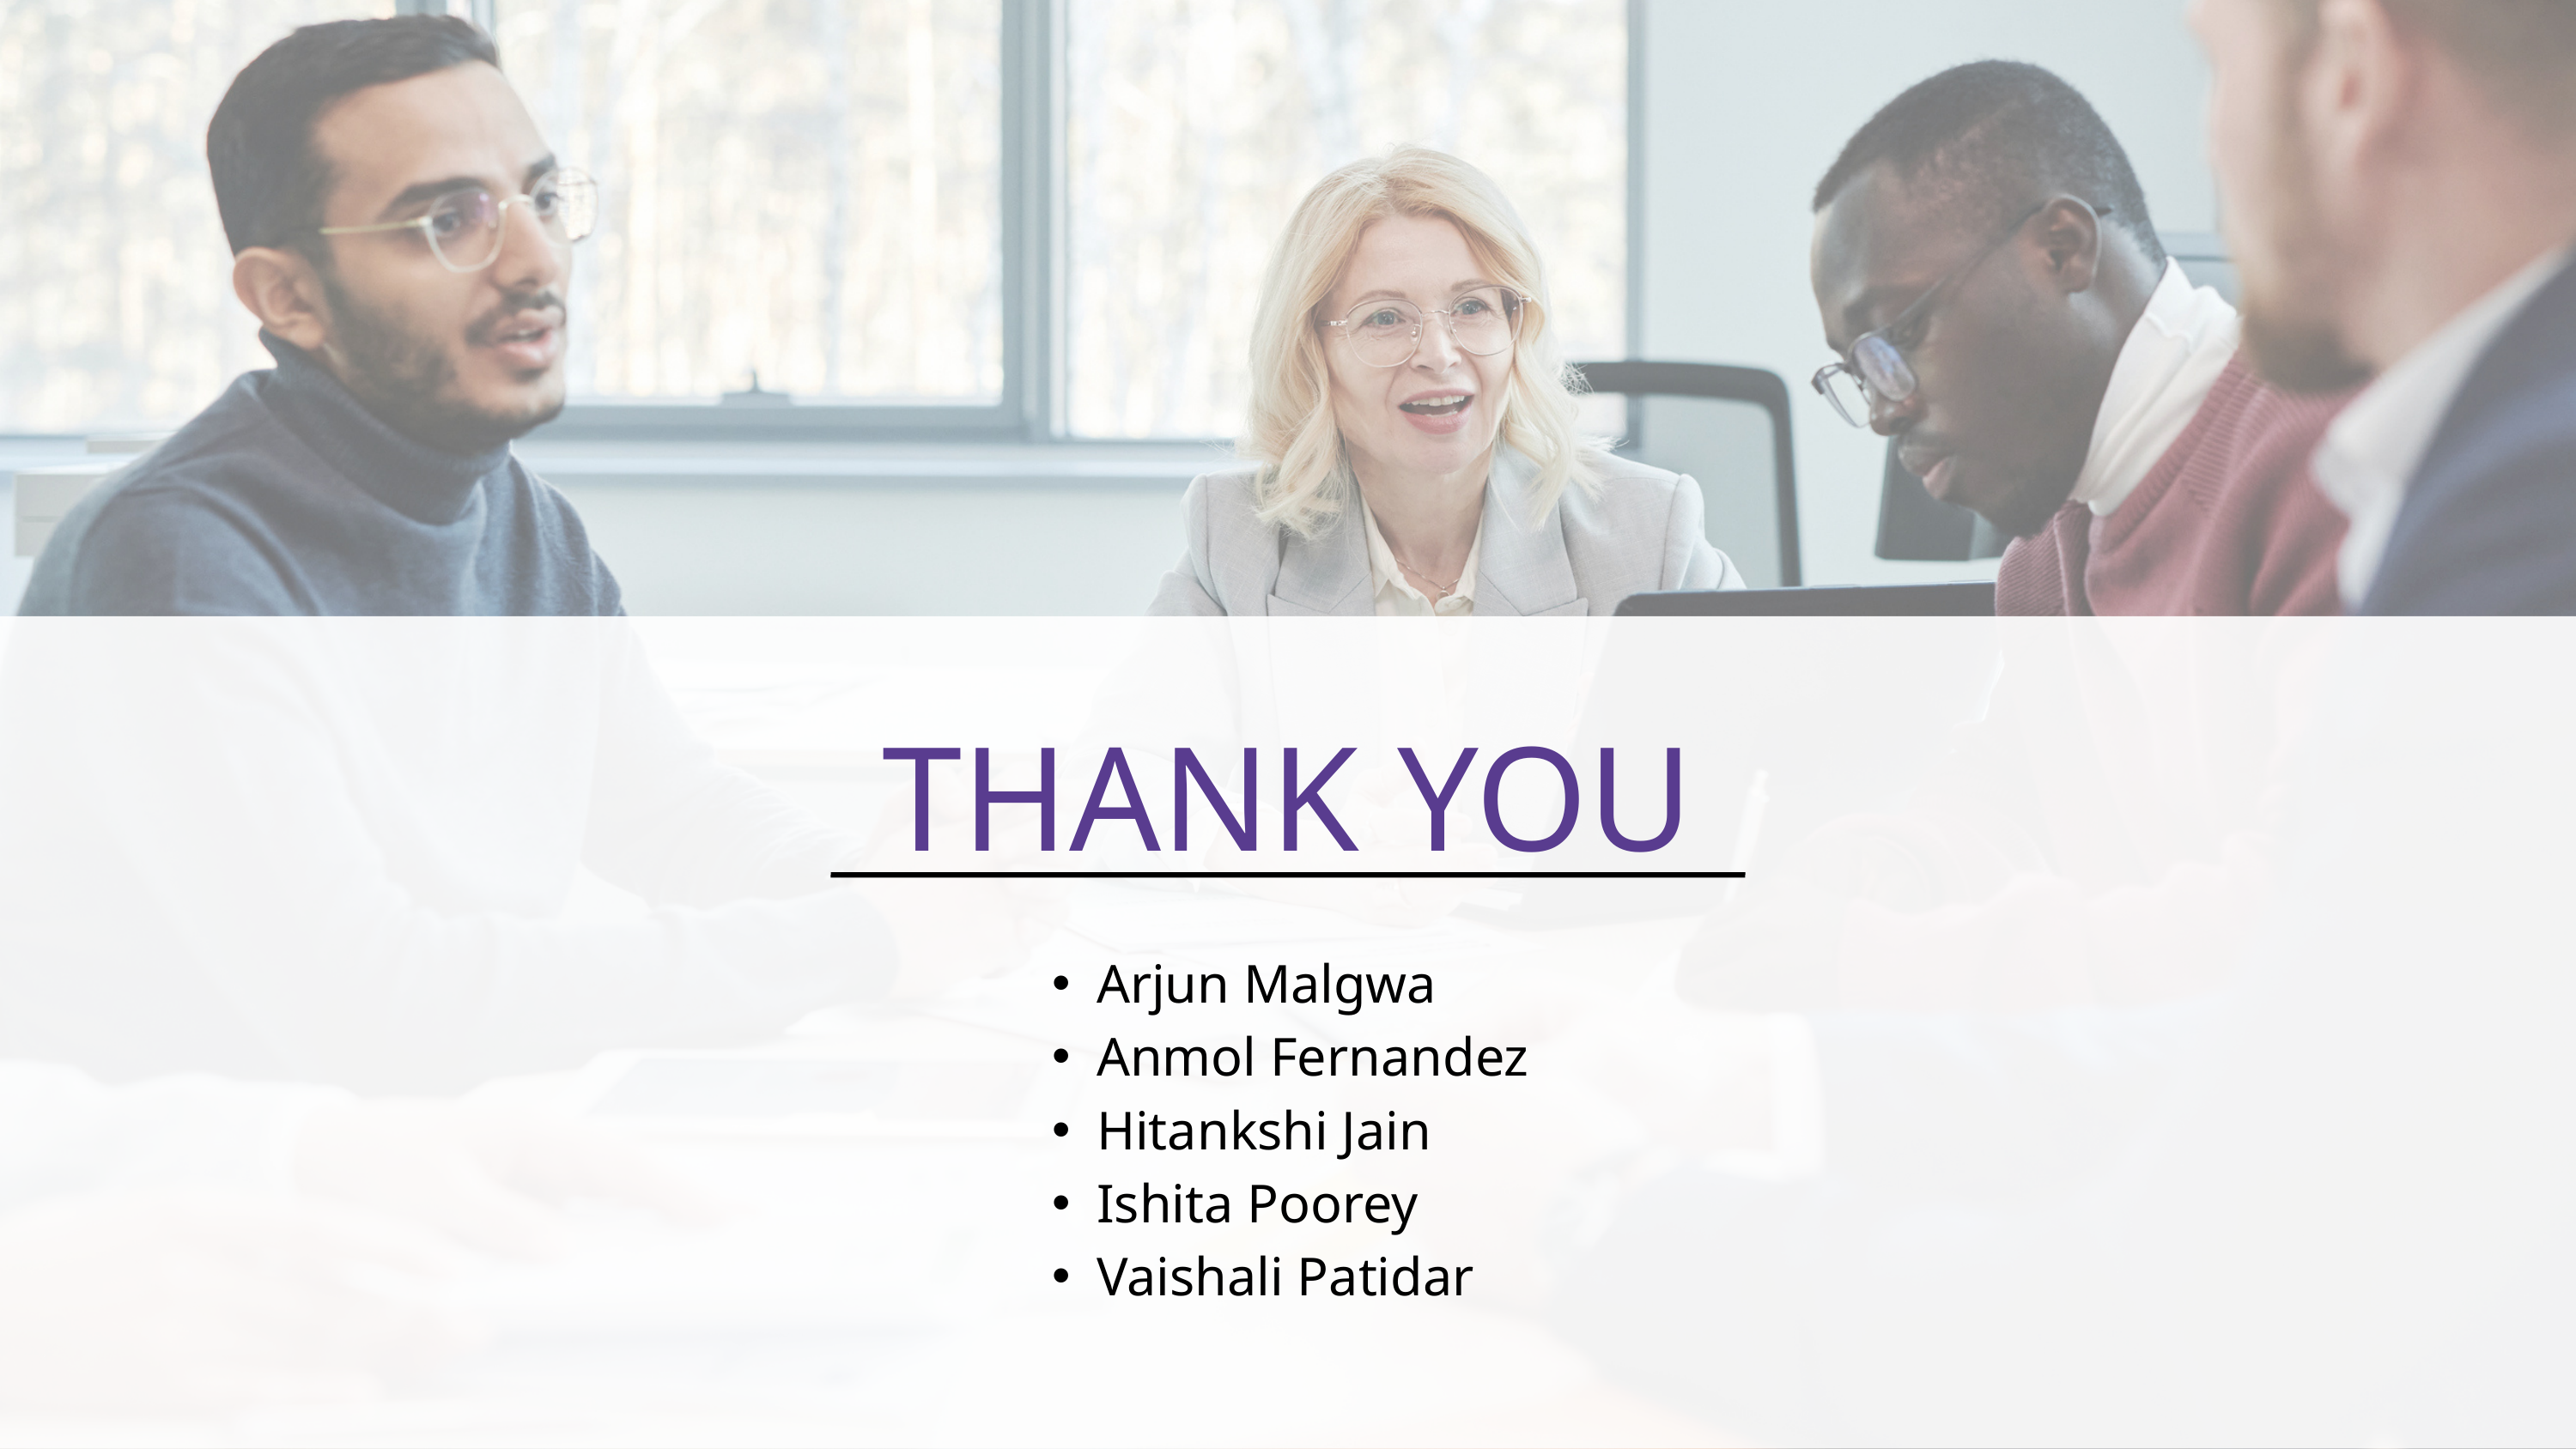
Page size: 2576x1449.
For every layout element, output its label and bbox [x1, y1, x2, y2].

text_box [0, 0, 2576, 614]
text_box [0, 615, 2576, 1449]
